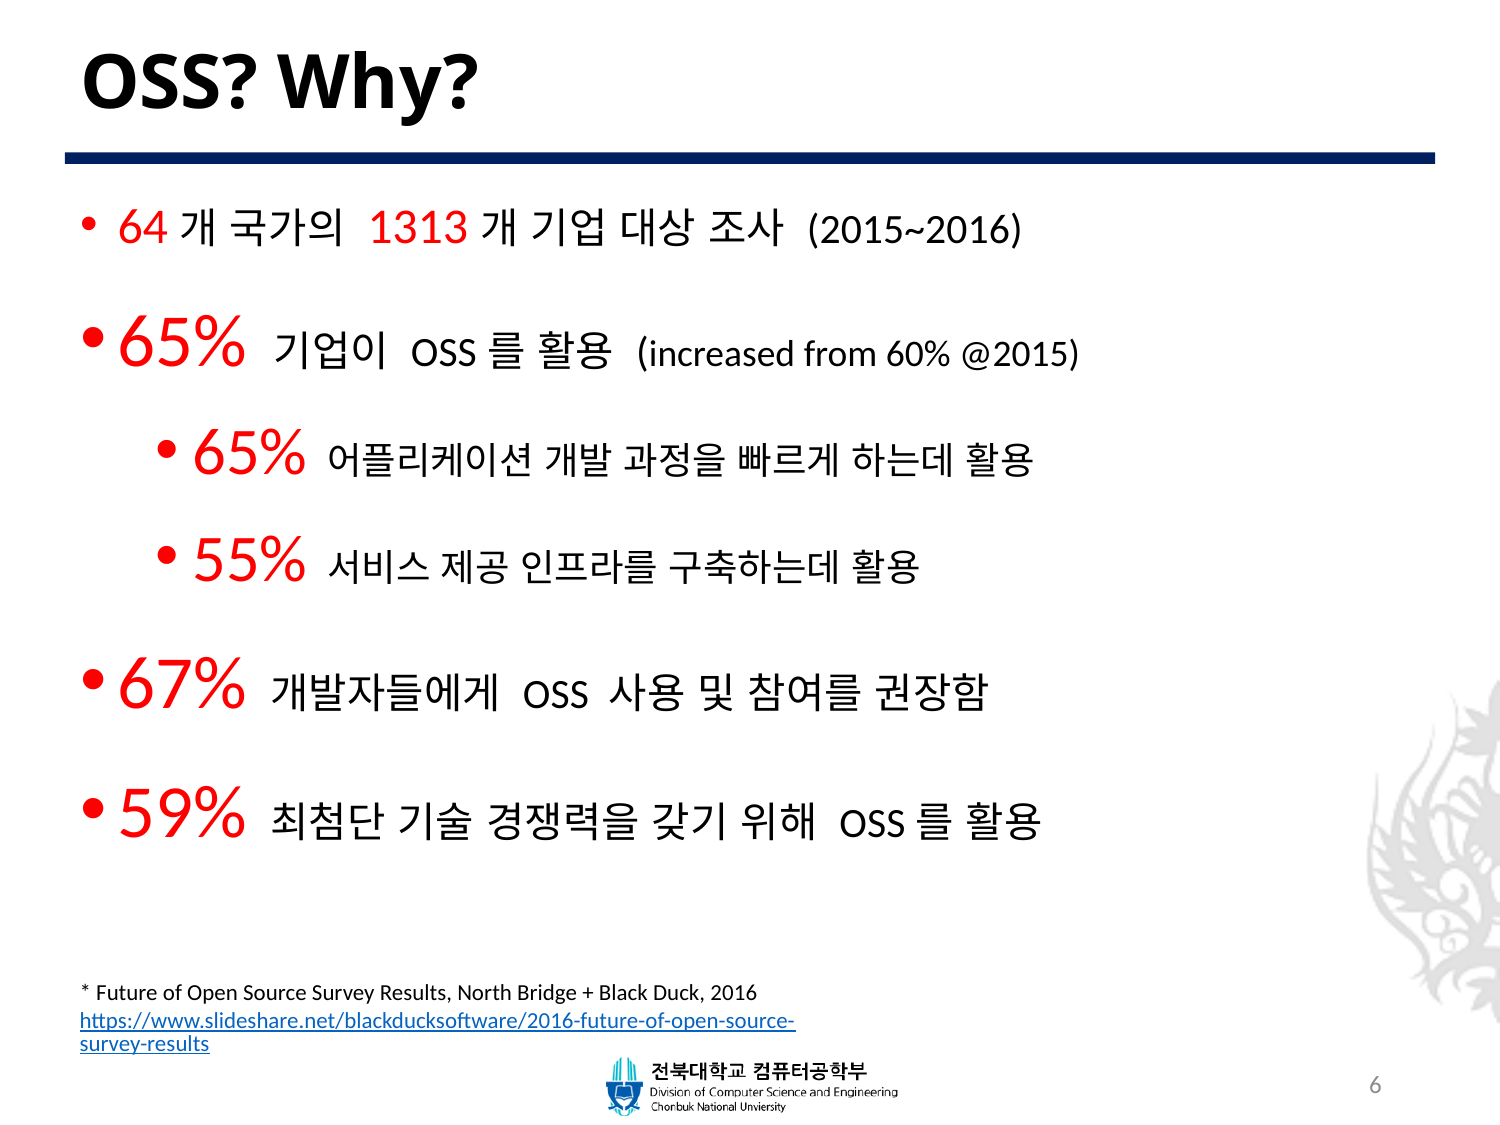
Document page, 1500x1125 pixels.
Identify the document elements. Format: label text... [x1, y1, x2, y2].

text_box * Future of Open Source Survey Results, North Bridge + Black Duck, 2016 https://www.slideshare.net/blackducksoftware/2016-future-of-open-source-survey-results [64, 970, 815, 1041]
list 64개 국가의 1313개 기업 대상 조사 (2015~2016) 65% 기업이 OSS를 활용 (increased from 60% @2015) 65% 어플리케이션 개발 과정을 빠르게 하는데 활용 55% 서비스 제공 인프라를 구축하는데 활용 67% 개발자들에게 OSS 사용 및 참여를 권장함 59% 최첨단 기술 경쟁력을 갖기 위해 OSS를 활용 [64, 173, 1436, 1039]
picture [600, 1057, 900, 1116]
title OSS? Why? [64, 26, 1436, 143]
slide_number 6 [1059, 1057, 1397, 1111]
